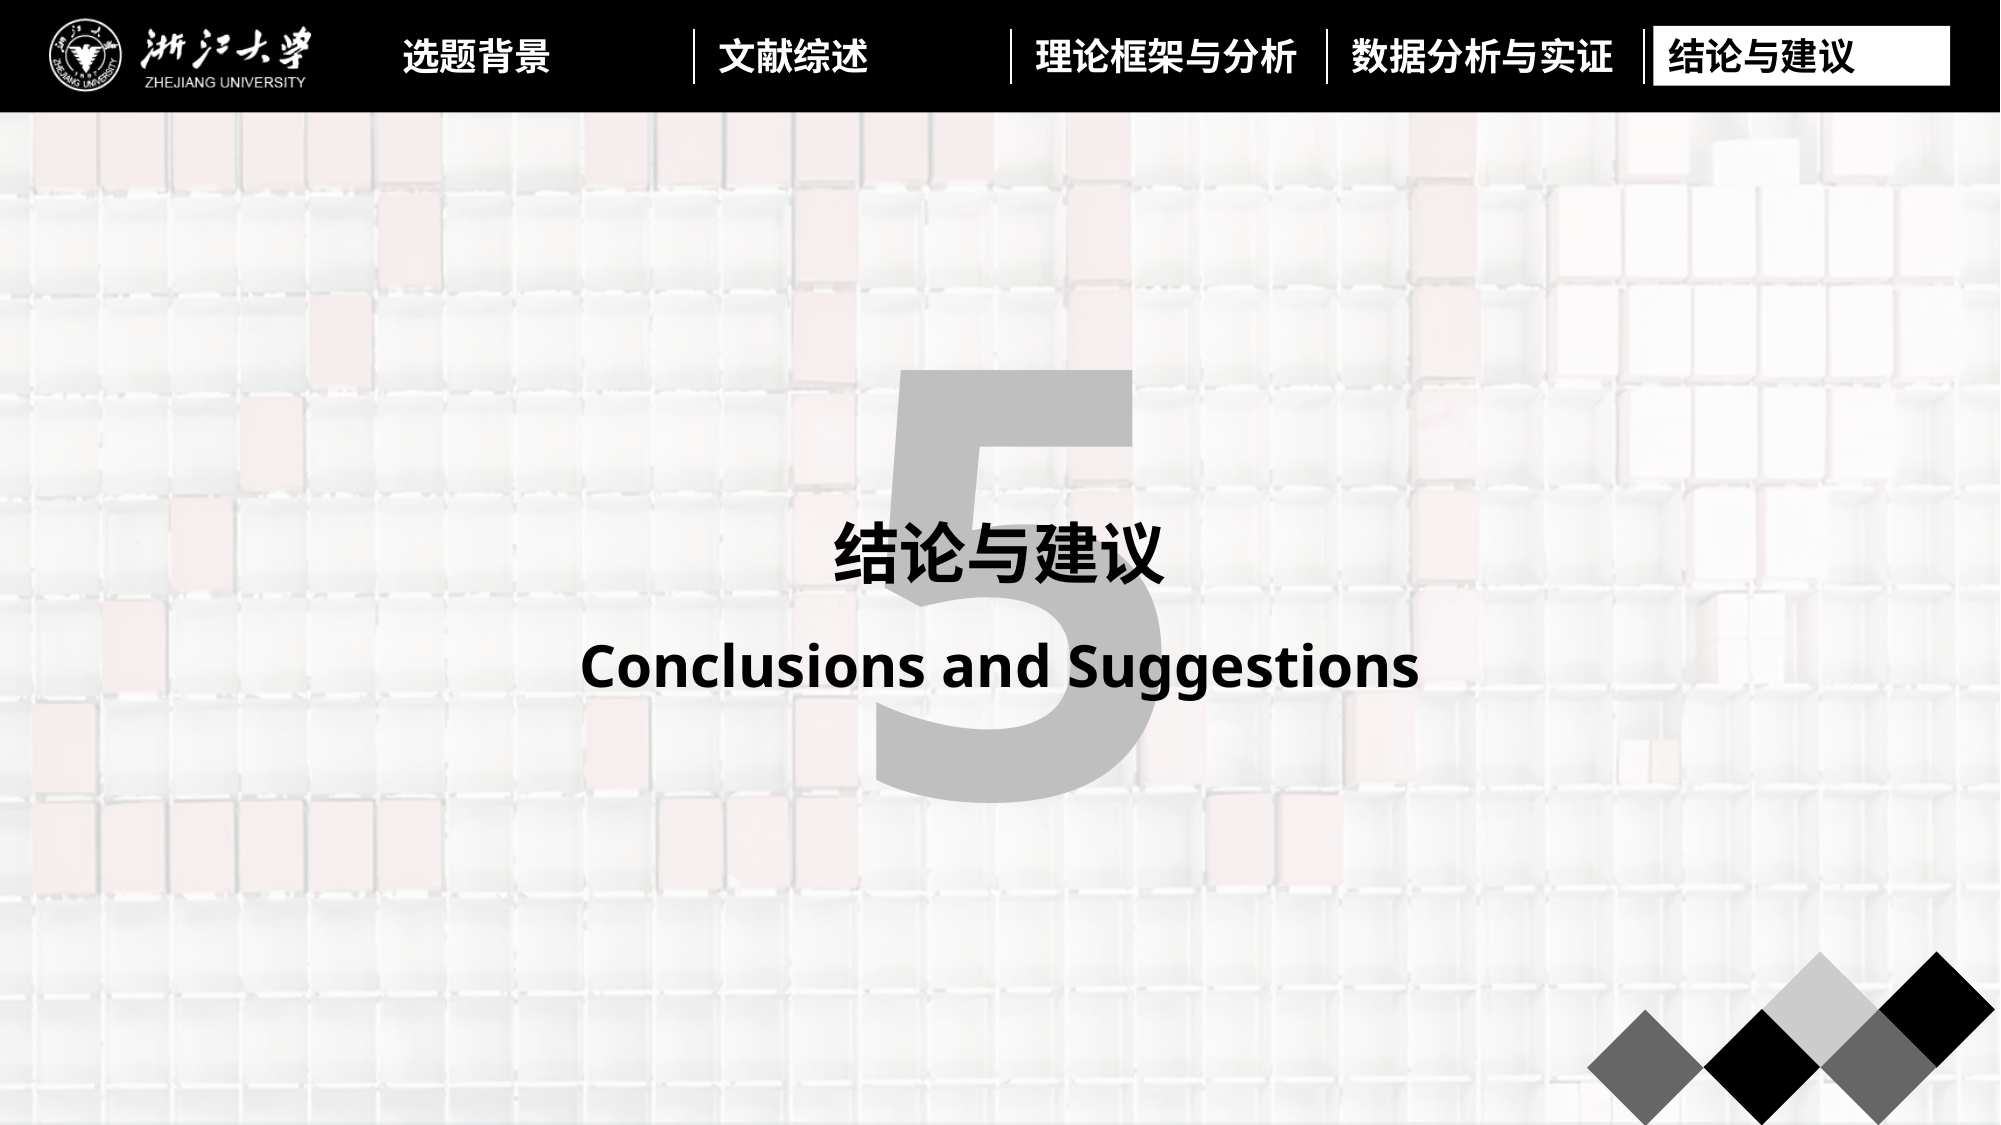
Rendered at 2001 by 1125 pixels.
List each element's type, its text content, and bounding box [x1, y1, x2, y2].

text_box 数据分析与实证 [1336, 25, 1634, 86]
picture [49, 16, 323, 96]
text_box 选题背景 [387, 25, 685, 86]
text_box 理论框架与分析 [1020, 25, 1318, 86]
text_box [0, 0, 2000, 113]
text_box 文献综述 [703, 25, 1001, 86]
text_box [1604, 968, 1978, 1109]
text_box 结论与建议 [1653, 25, 1951, 86]
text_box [461, 192, 1538, 933]
